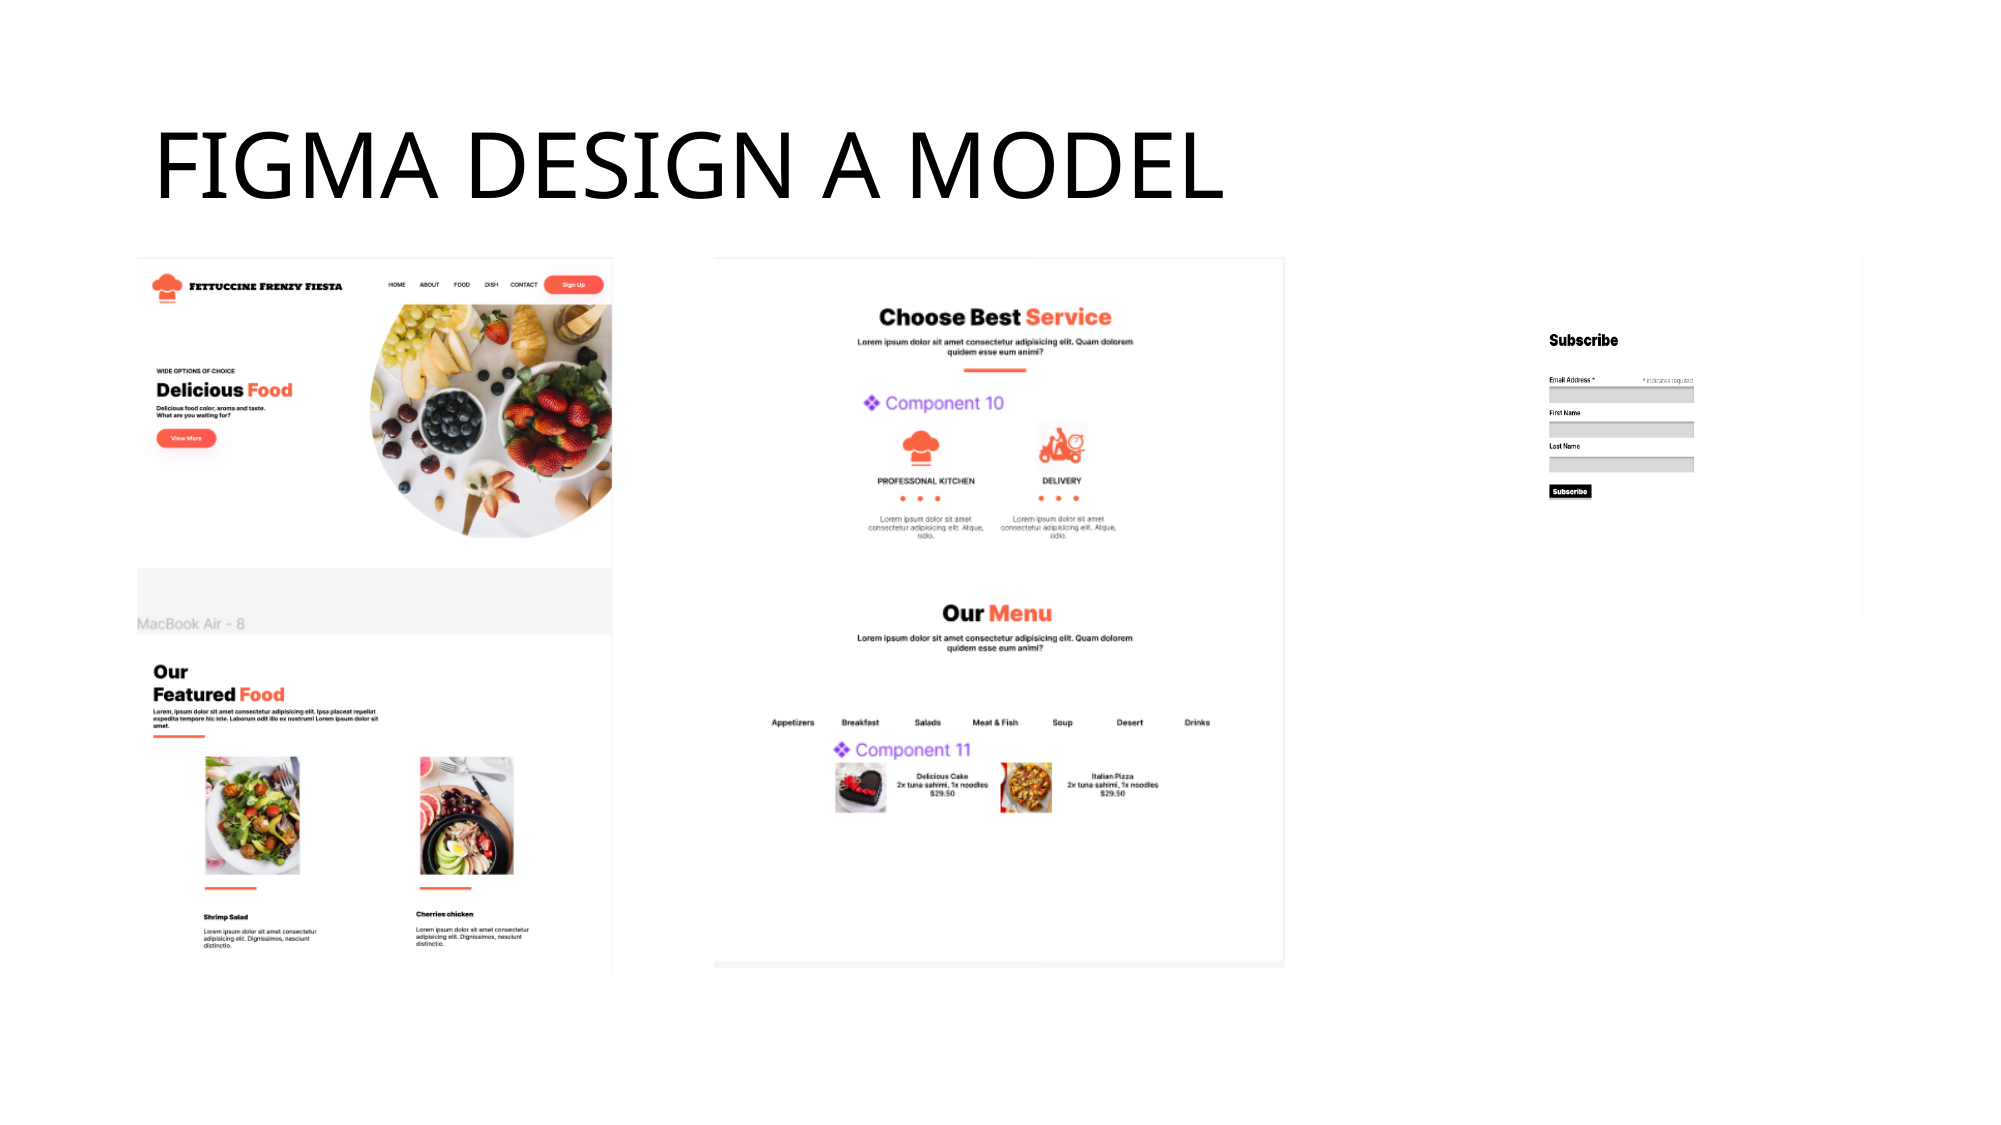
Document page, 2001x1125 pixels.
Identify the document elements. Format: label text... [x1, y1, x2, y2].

picture [1386, 256, 1863, 619]
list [136, 256, 614, 972]
picture [714, 256, 1286, 968]
title FIGMA DESIGN A MODEL [137, 59, 1863, 278]
